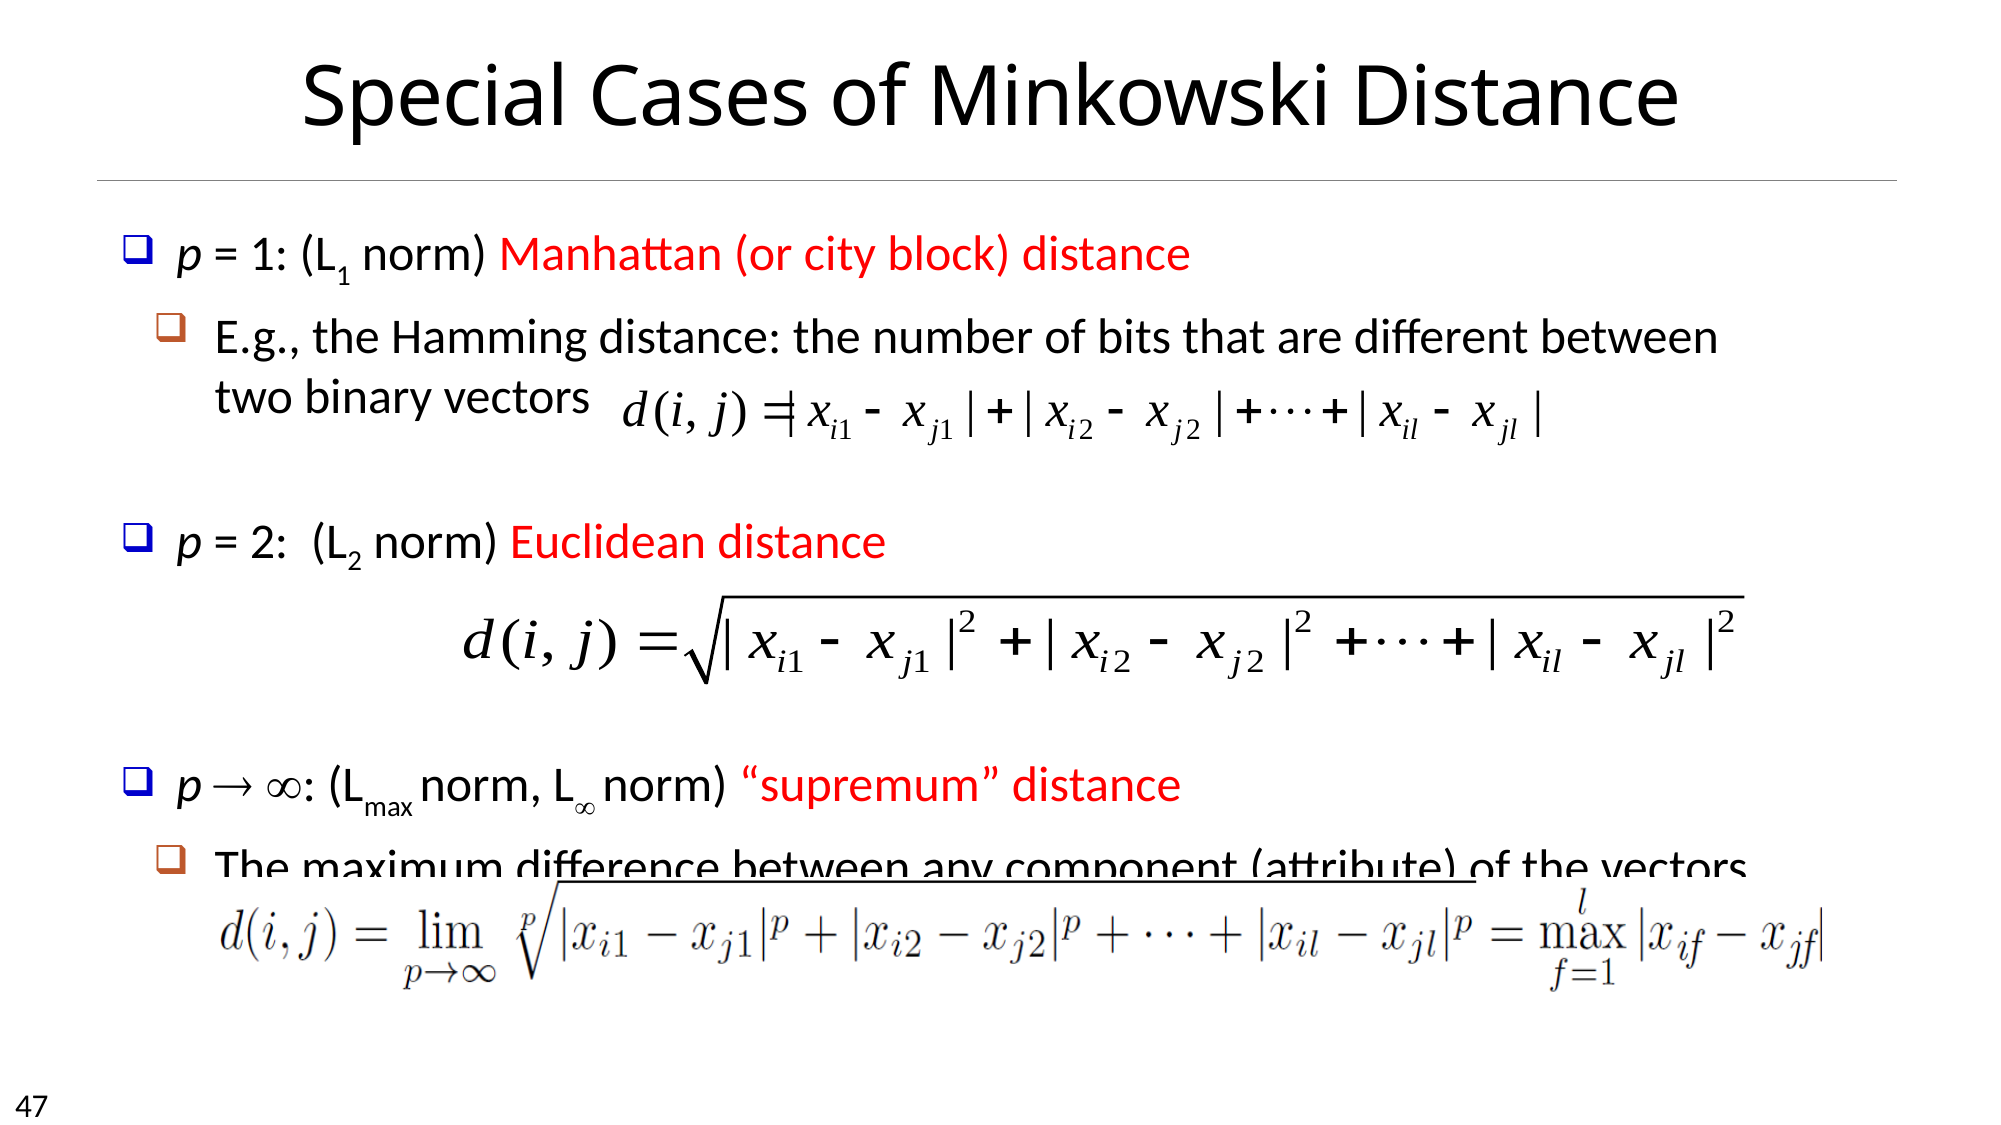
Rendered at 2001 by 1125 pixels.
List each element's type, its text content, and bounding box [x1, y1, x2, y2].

picture [218, 877, 1823, 992]
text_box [613, 374, 1550, 457]
list p = 1: (L1 norm) Manhattan (or city block) distance E.g., the Hamming distance: the number of bits that are different between two binary vectors p = 2: (L2 norm) Euclidean distance p  : (Lmax norm, L norm) “supremum” distance The maximum difference between any component (attribute) of the vectors [105, 212, 1823, 878]
title Special Cases of Minkowski Distance [33, 50, 1950, 150]
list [451, 582, 1759, 697]
